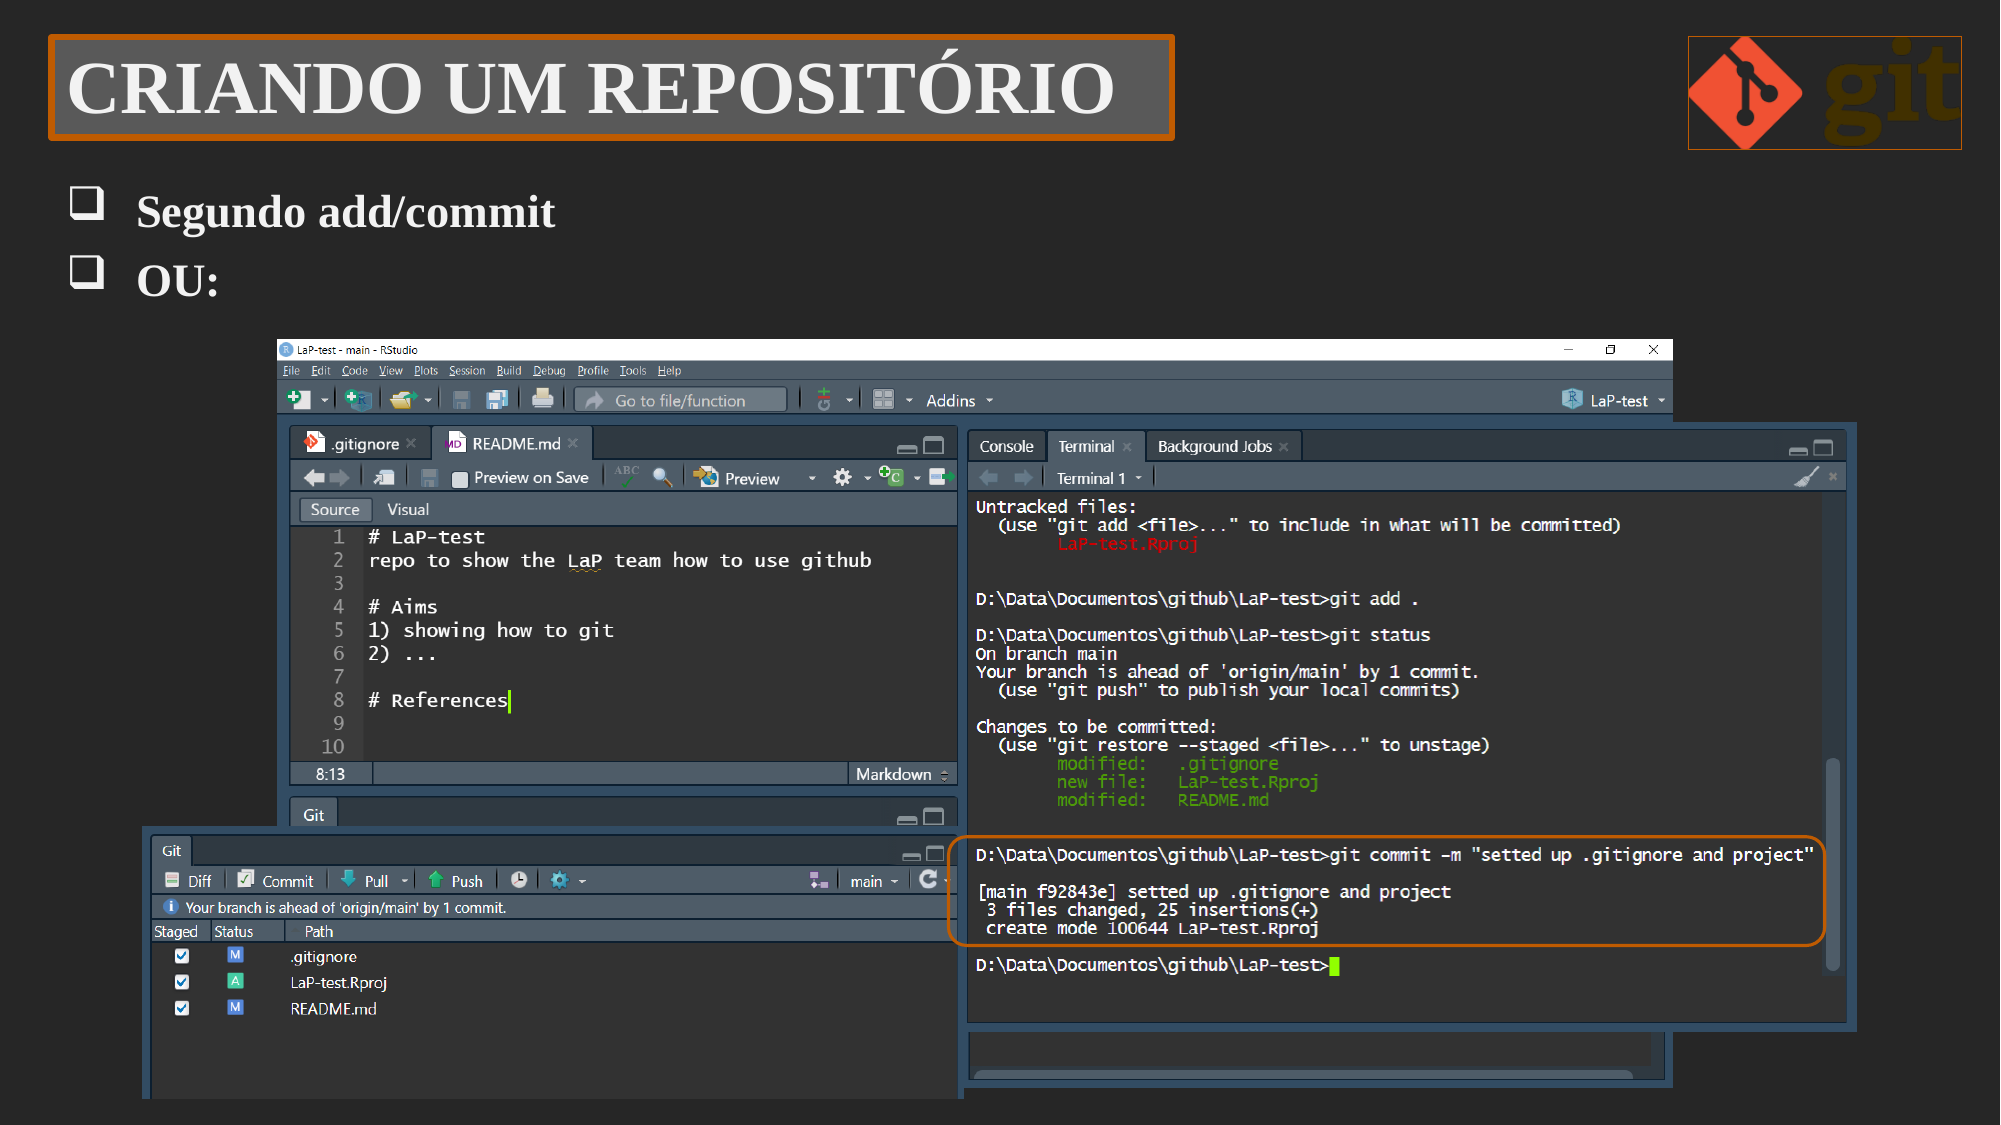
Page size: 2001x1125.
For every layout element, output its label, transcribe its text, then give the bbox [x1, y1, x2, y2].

picture [1688, 36, 1962, 150]
text_box CRIANDO UM REPOSITÓRIO [51, 37, 1173, 138]
picture [142, 339, 1857, 1099]
text_box Segundo add/commit OU: [51, 179, 1554, 315]
